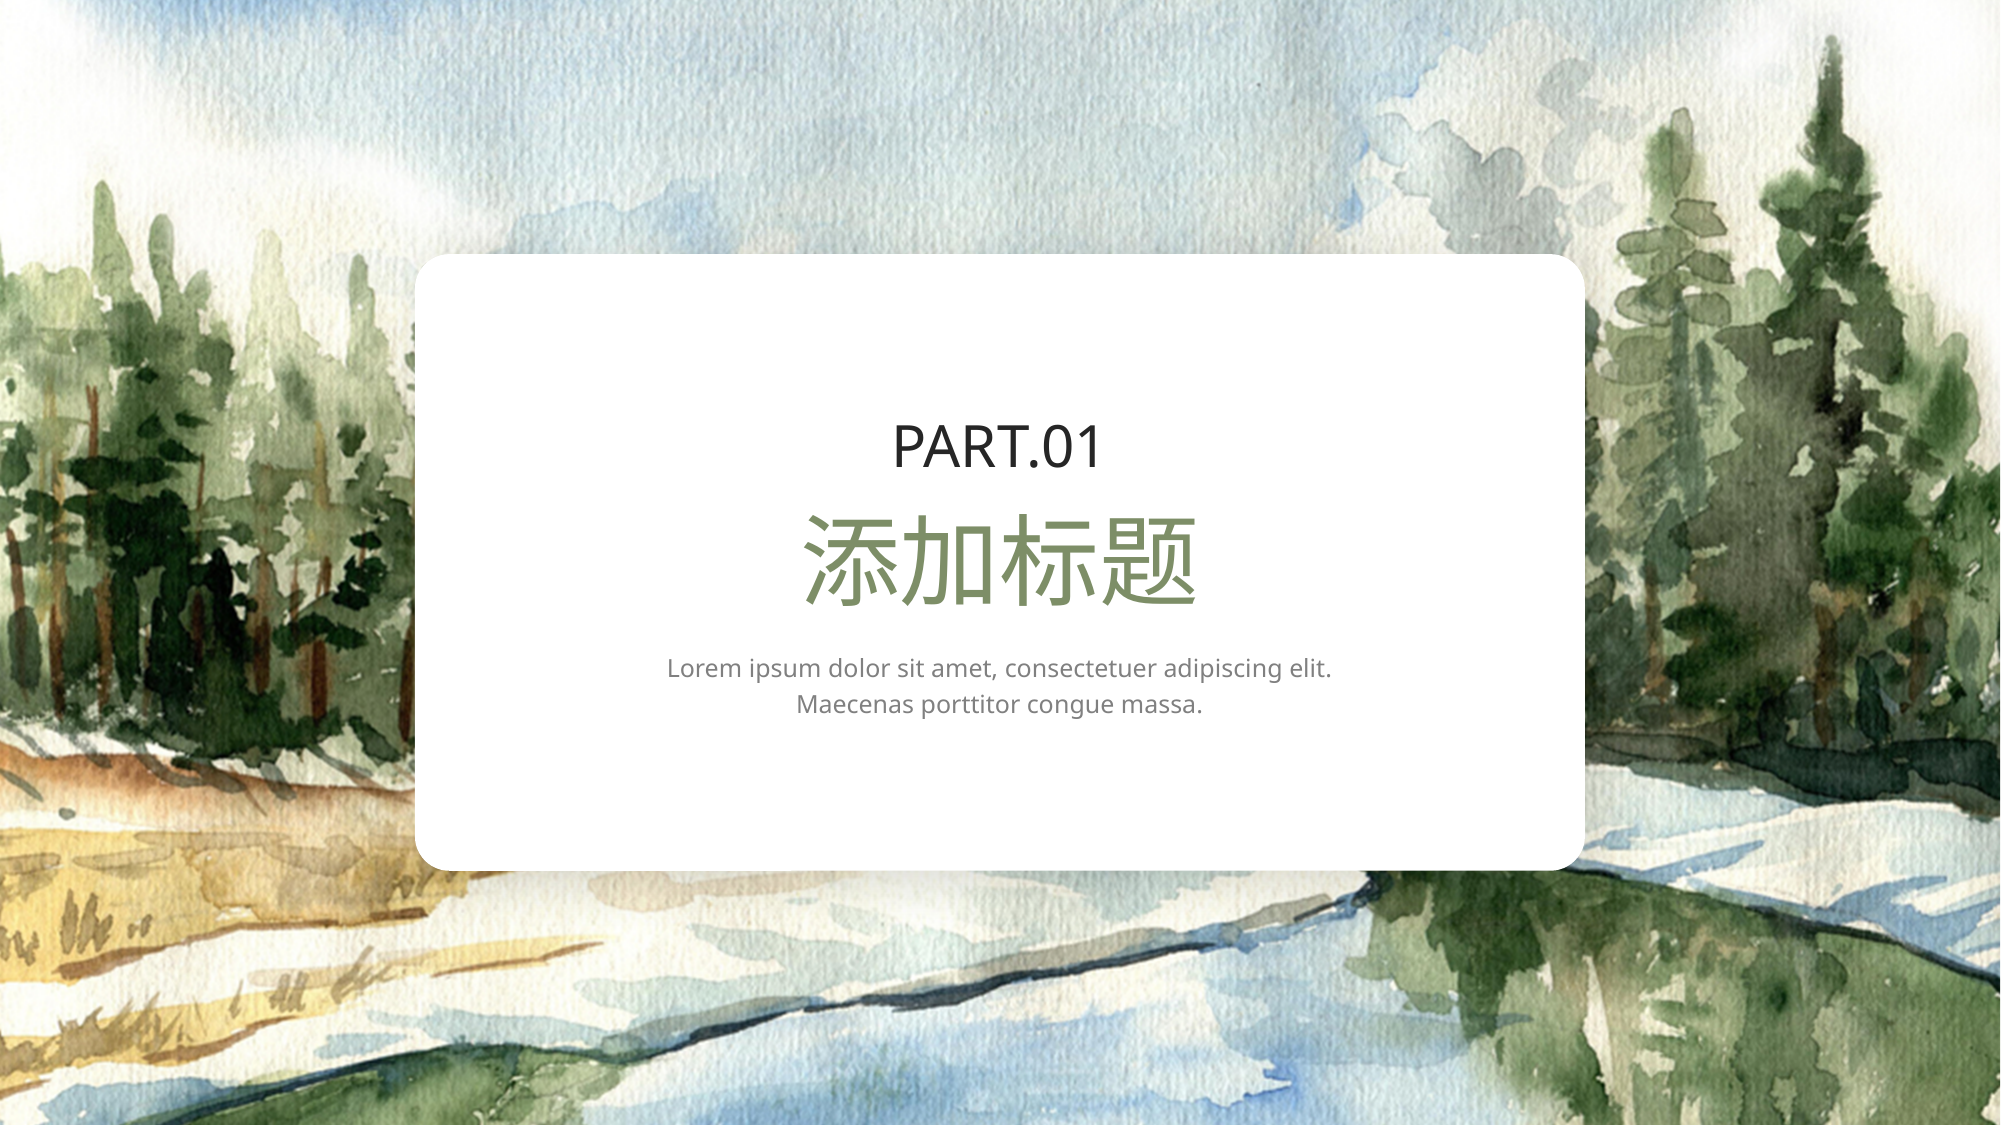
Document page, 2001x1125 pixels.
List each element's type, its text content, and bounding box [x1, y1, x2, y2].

text_box PART.01 [876, 401, 1124, 487]
text_box Lorem ipsum dolor sit amet, consectetuer adipiscing elit. Maecenas porttitor congue massa. [593, 639, 1406, 727]
text_box [413, 253, 1586, 872]
picture [0, 0, 2001, 1125]
text_box 添加标题 [785, 491, 1215, 627]
